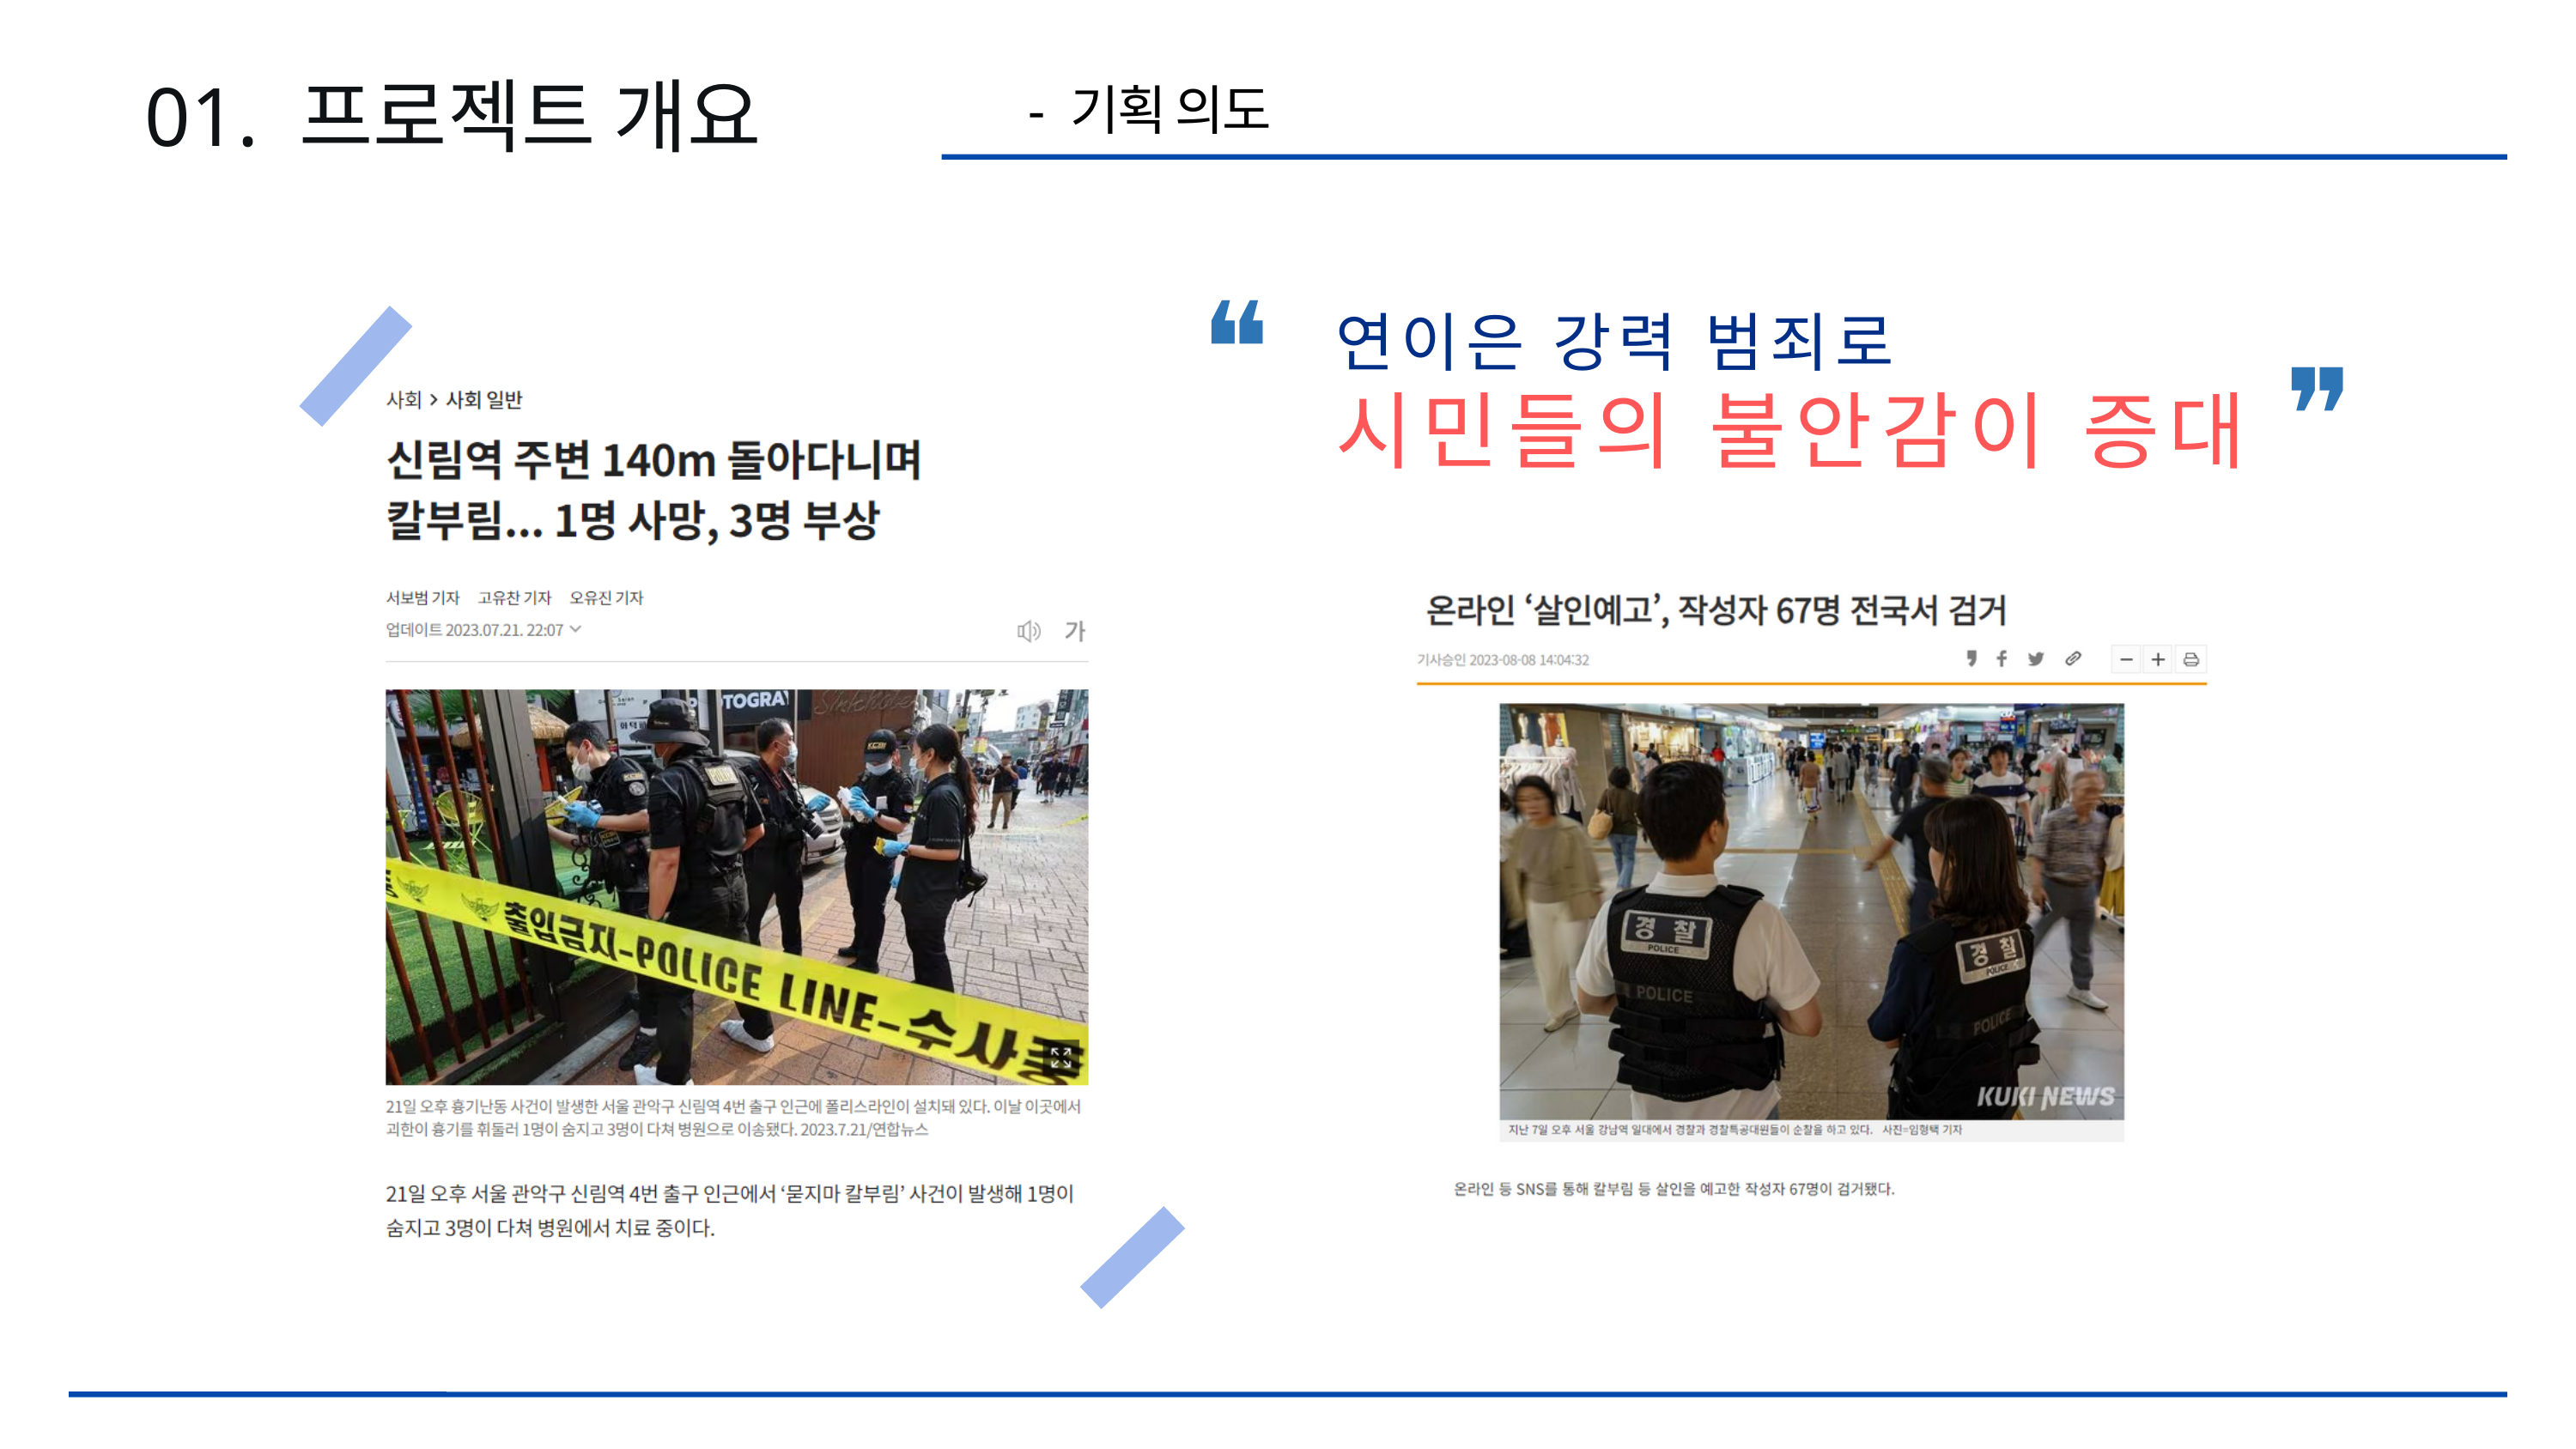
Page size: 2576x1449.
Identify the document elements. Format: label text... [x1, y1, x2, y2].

text_box [1397, 590, 2218, 1211]
text_box ❞ [2284, 332, 2432, 489]
text_box ❝ [1200, 265, 1347, 422]
text_box 연이은 강력 범죄로 시민들의 불안감이 증대 [1335, 301, 2358, 480]
text_box [339, 383, 1124, 1258]
text_box - 기획 의도 [1014, 74, 1335, 142]
text_box 01. 프로젝트 개요 [144, 58, 823, 162]
